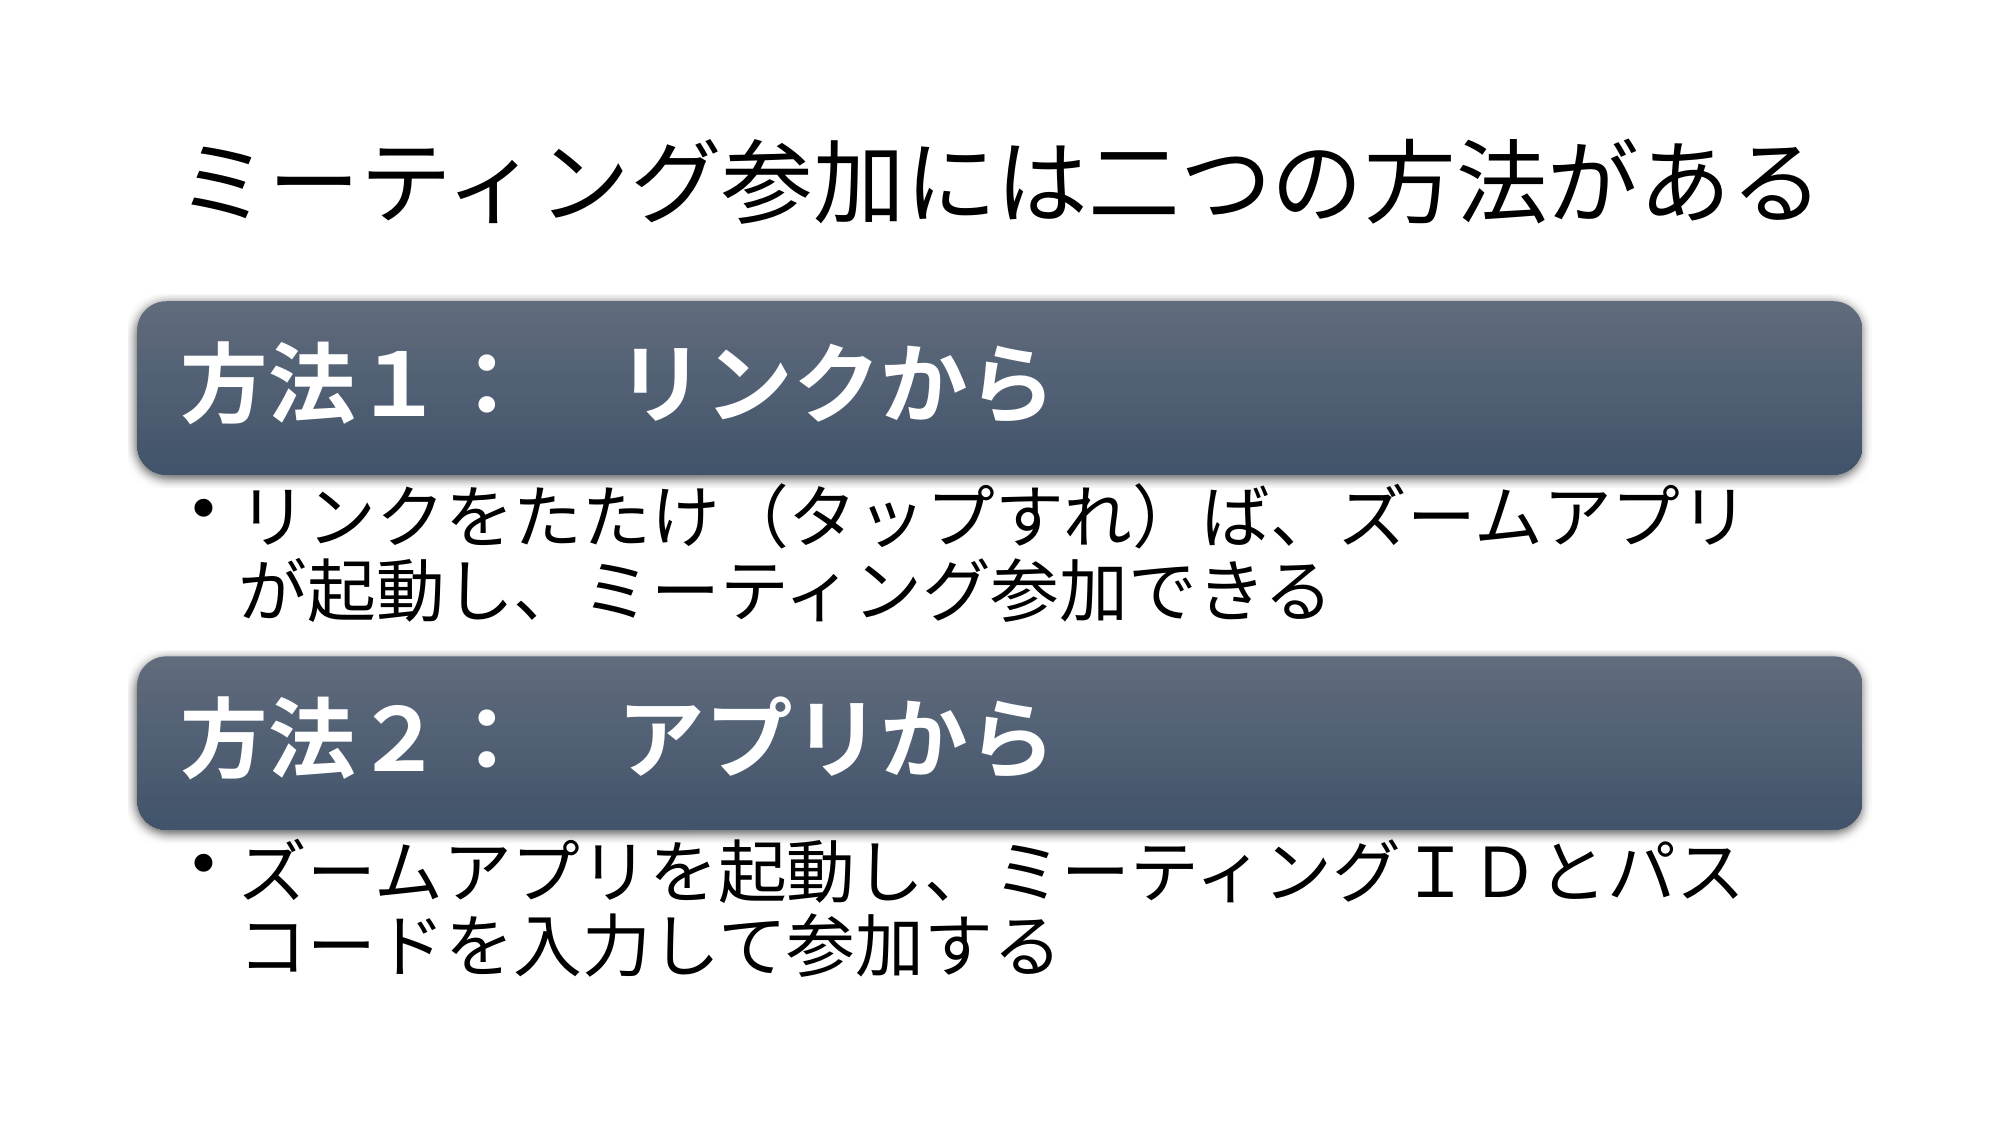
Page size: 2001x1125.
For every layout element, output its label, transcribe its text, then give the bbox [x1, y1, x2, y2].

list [137, 299, 1863, 1014]
title ミーティング参加には二つの方法がある [137, 77, 1863, 296]
